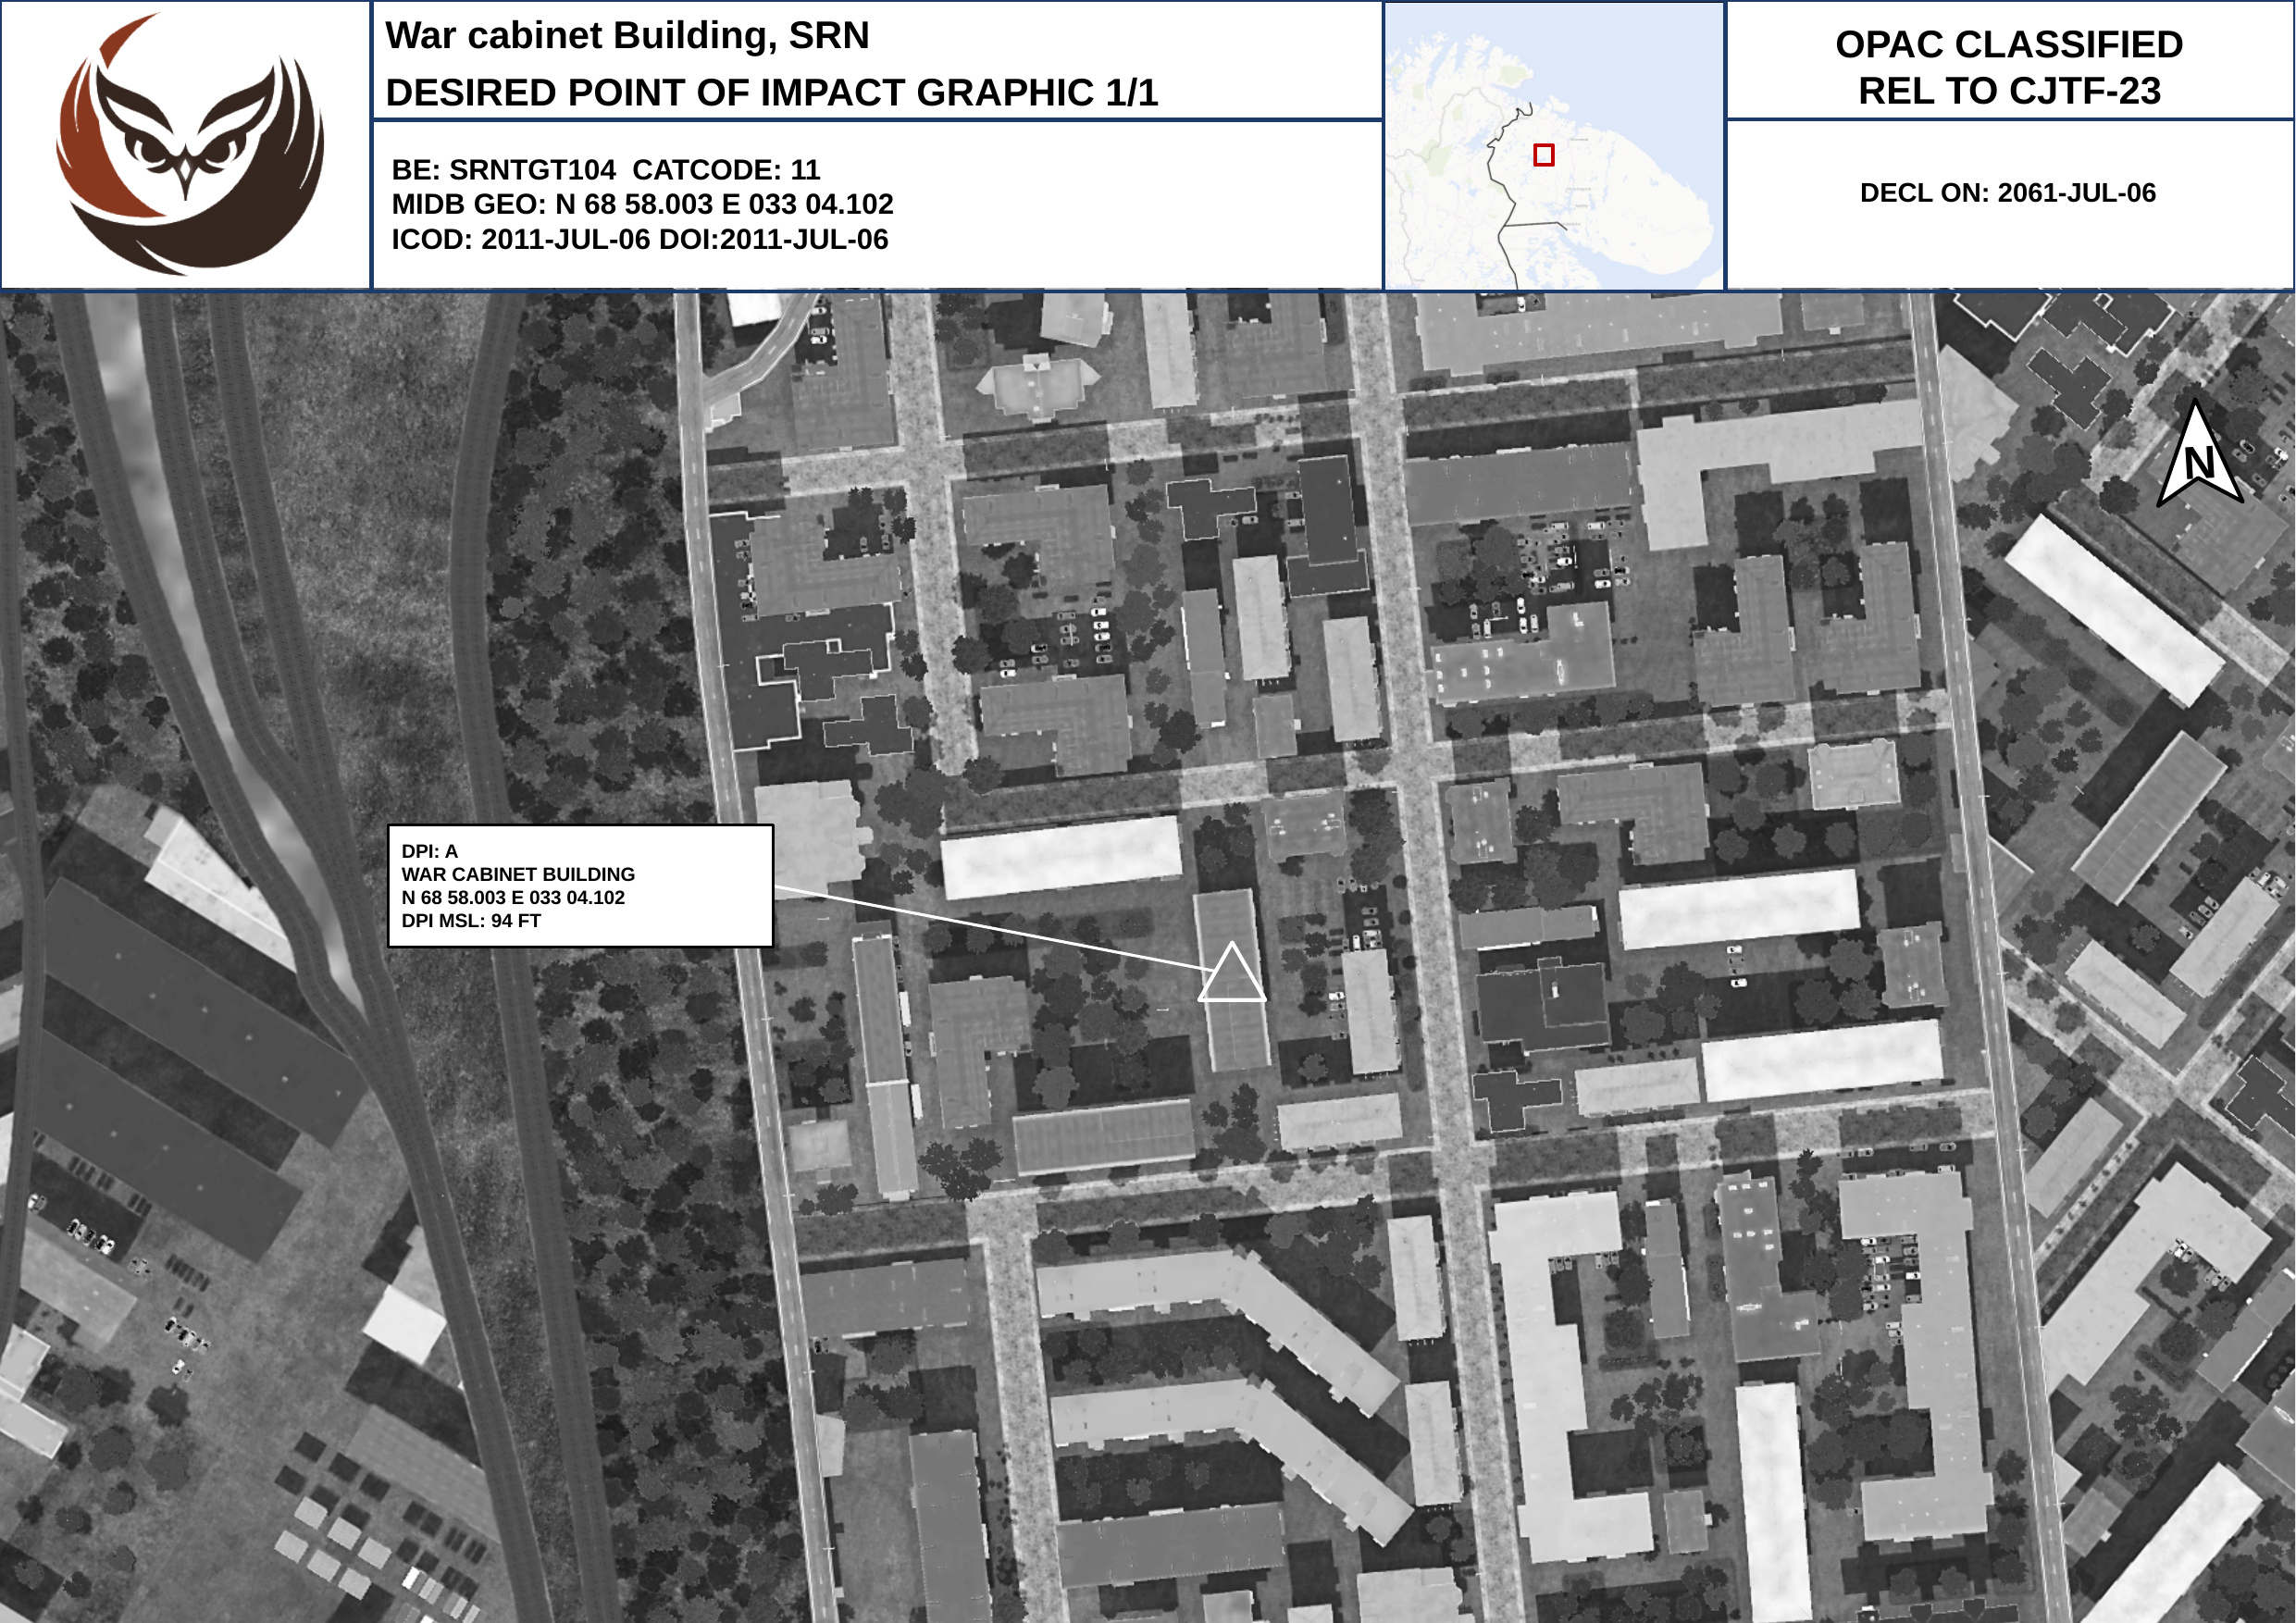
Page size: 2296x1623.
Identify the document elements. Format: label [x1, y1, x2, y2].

text_box [2154, 399, 2240, 505]
text_box [0, 0, 2296, 302]
text_box [773, 886, 1216, 972]
picture [0, 302, 2296, 1623]
